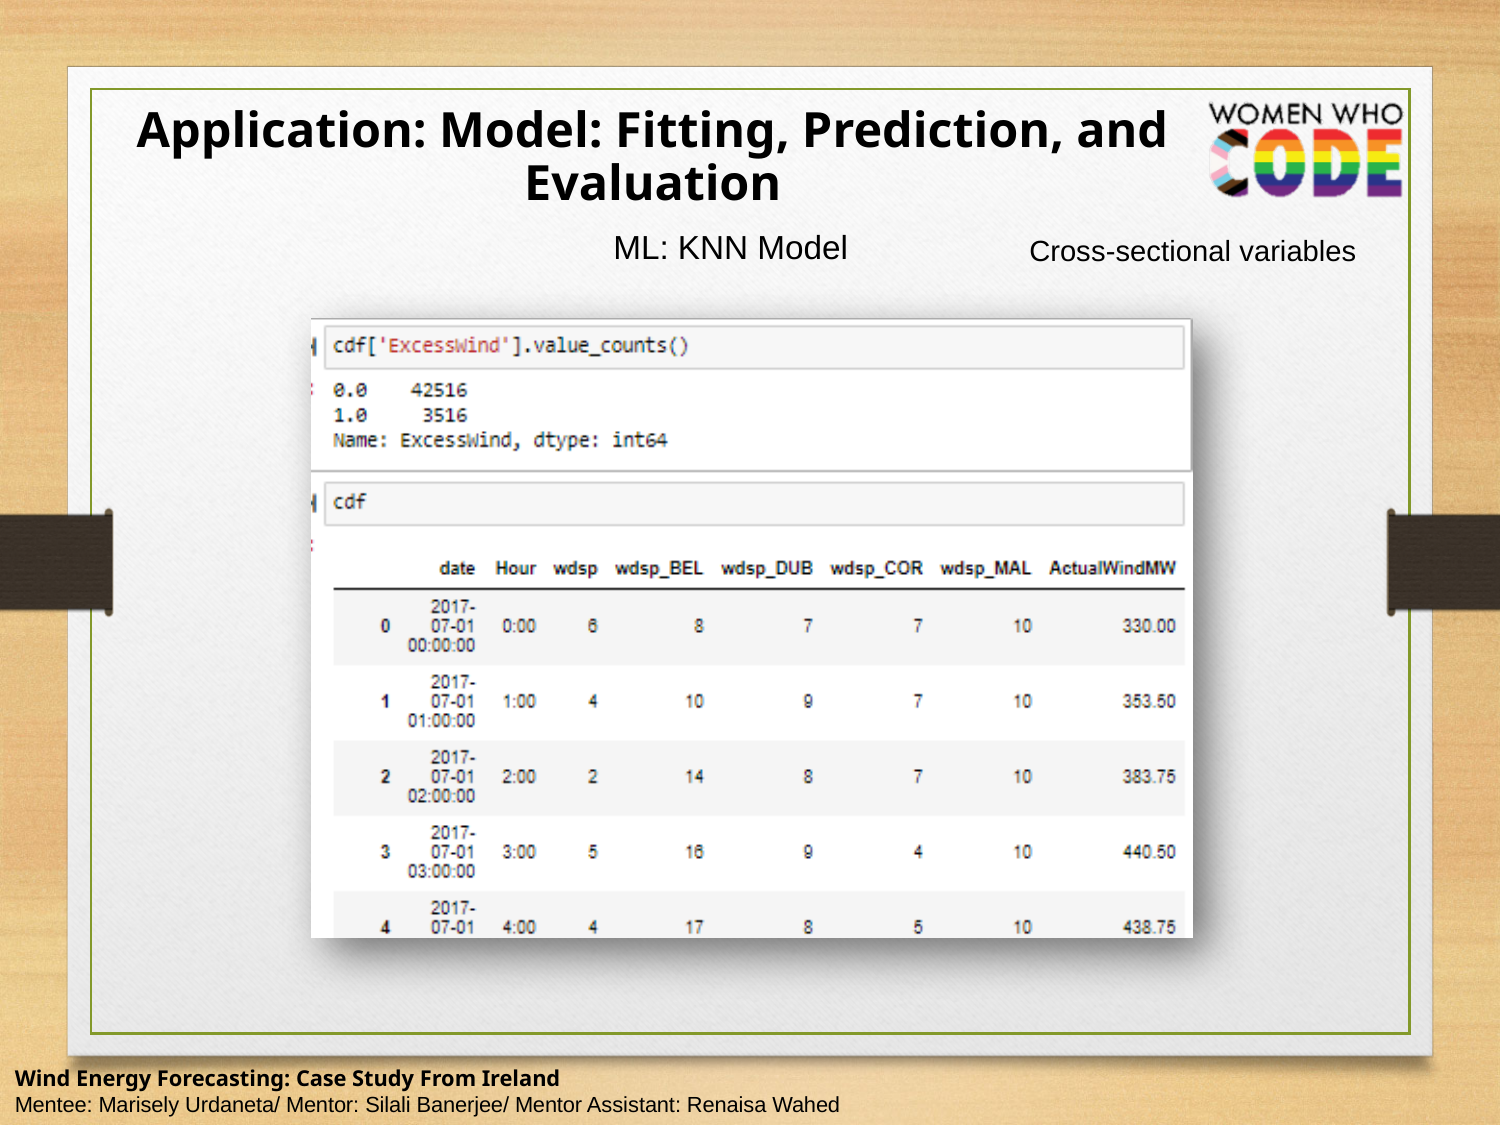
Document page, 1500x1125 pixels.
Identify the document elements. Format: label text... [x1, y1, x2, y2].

text_box Wind Energy Forecasting: Case Study From Ireland Mentee: Marisely Urdaneta/ Mentor: Silali Banerjee/ Mentor Assistant: Renaisa Wahed [0, 1056, 1500, 1124]
text_box ML: KNN Model [470, 218, 991, 274]
picture [0, 0, 1500, 1056]
text_box Application: Model: Fitting, Prediction, and Evaluation [82, 98, 1223, 219]
text_box Cross-sectional variables [968, 225, 1418, 275]
